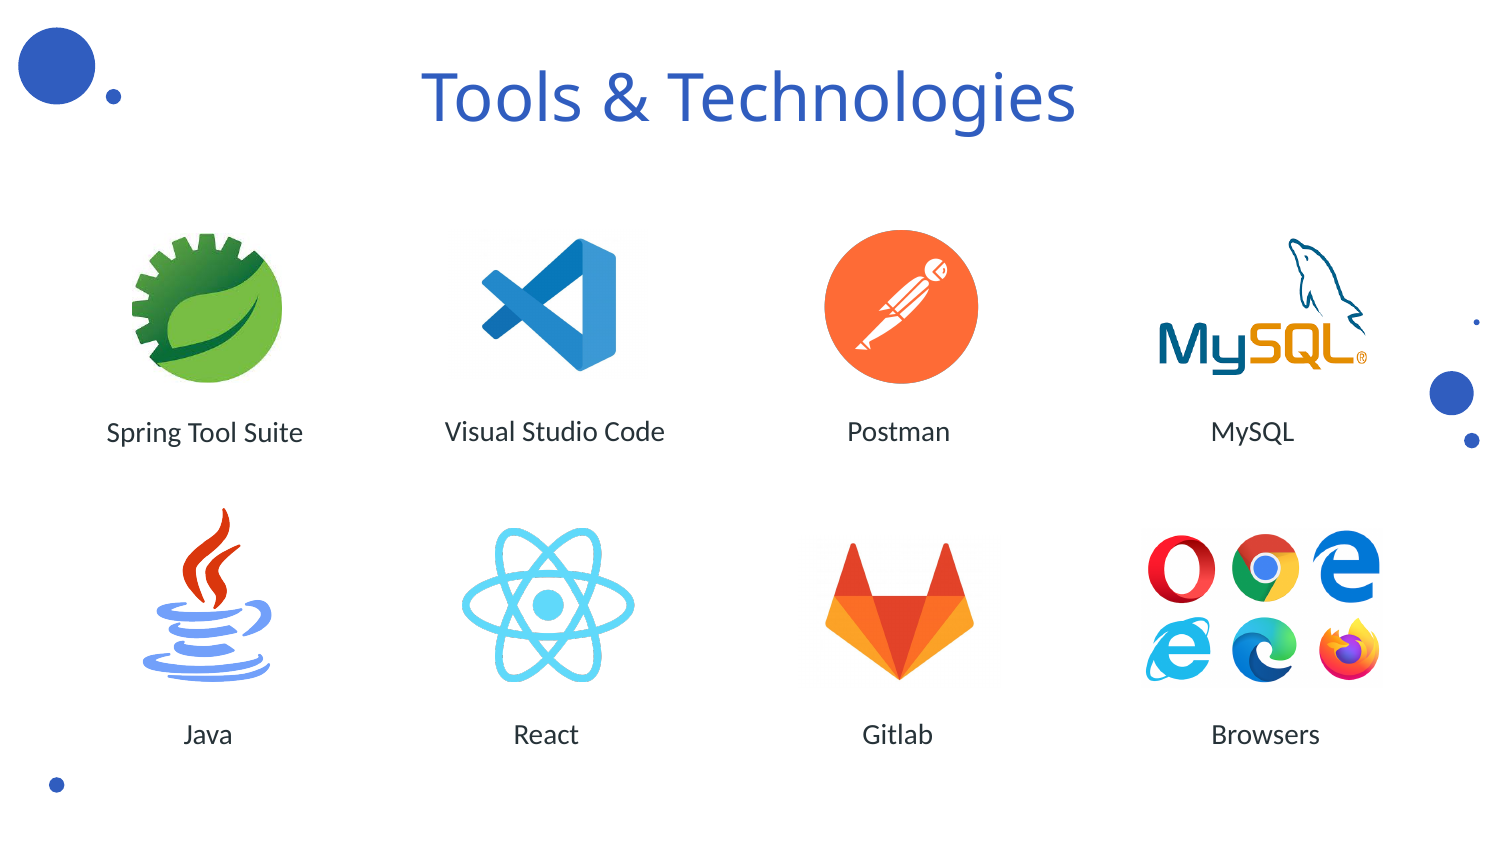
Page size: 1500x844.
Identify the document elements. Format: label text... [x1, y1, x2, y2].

picture [448, 228, 648, 379]
picture [1159, 237, 1367, 375]
text_box Spring Tool Suite [70, 405, 339, 456]
text_box Postman [811, 414, 973, 455]
picture [1140, 528, 1383, 688]
picture [792, 210, 988, 406]
text_box React [477, 708, 626, 758]
text_box Visual Studio Code [409, 405, 697, 455]
text_box Java [147, 708, 285, 758]
picture [132, 233, 282, 383]
picture [460, 528, 636, 682]
text_box Browsers [1175, 708, 1444, 758]
picture [797, 535, 1002, 689]
text_box MySQL [1175, 405, 1334, 455]
title Tools & Technologies [112, 40, 1388, 134]
picture [120, 508, 294, 682]
text_box Gitlab [826, 708, 988, 758]
